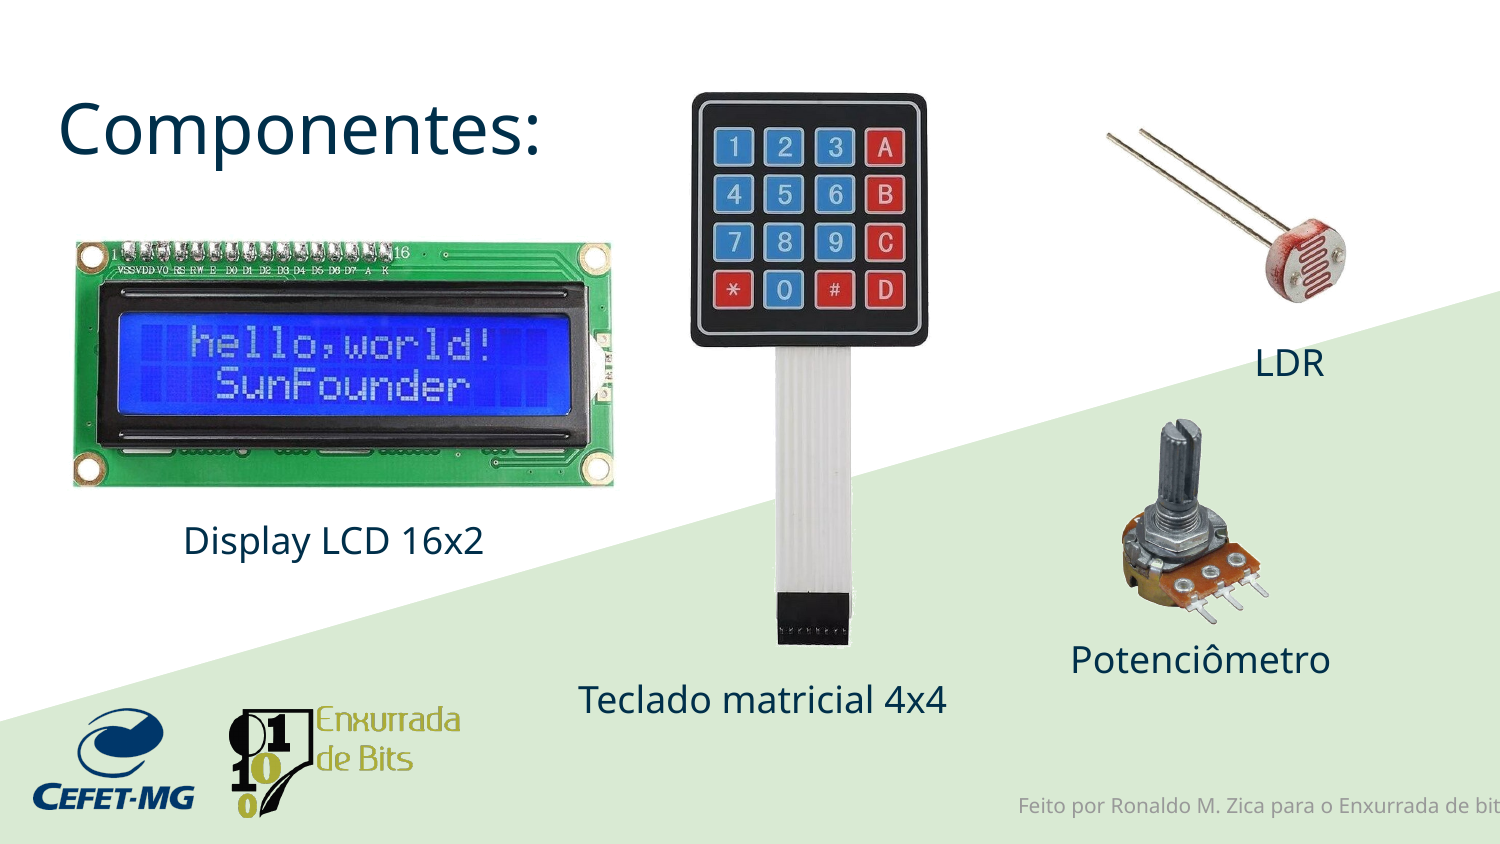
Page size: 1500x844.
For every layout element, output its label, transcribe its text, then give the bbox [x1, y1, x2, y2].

picture [1079, 68, 1374, 363]
picture [655, 87, 963, 679]
picture [31, 706, 197, 819]
title Componentes: [42, 68, 597, 181]
title Potenciômetro [1055, 621, 1431, 723]
title Teclado matricial 4x4 [563, 660, 1056, 763]
picture [229, 706, 460, 819]
subtitle Feito por Ronaldo M. Zica para o Enxurrada de bits [1003, 777, 1500, 844]
picture [66, 233, 622, 491]
title Display LCD 16x2 [168, 501, 564, 604]
picture [1067, 400, 1309, 642]
title LDR [1239, 370, 1373, 401]
